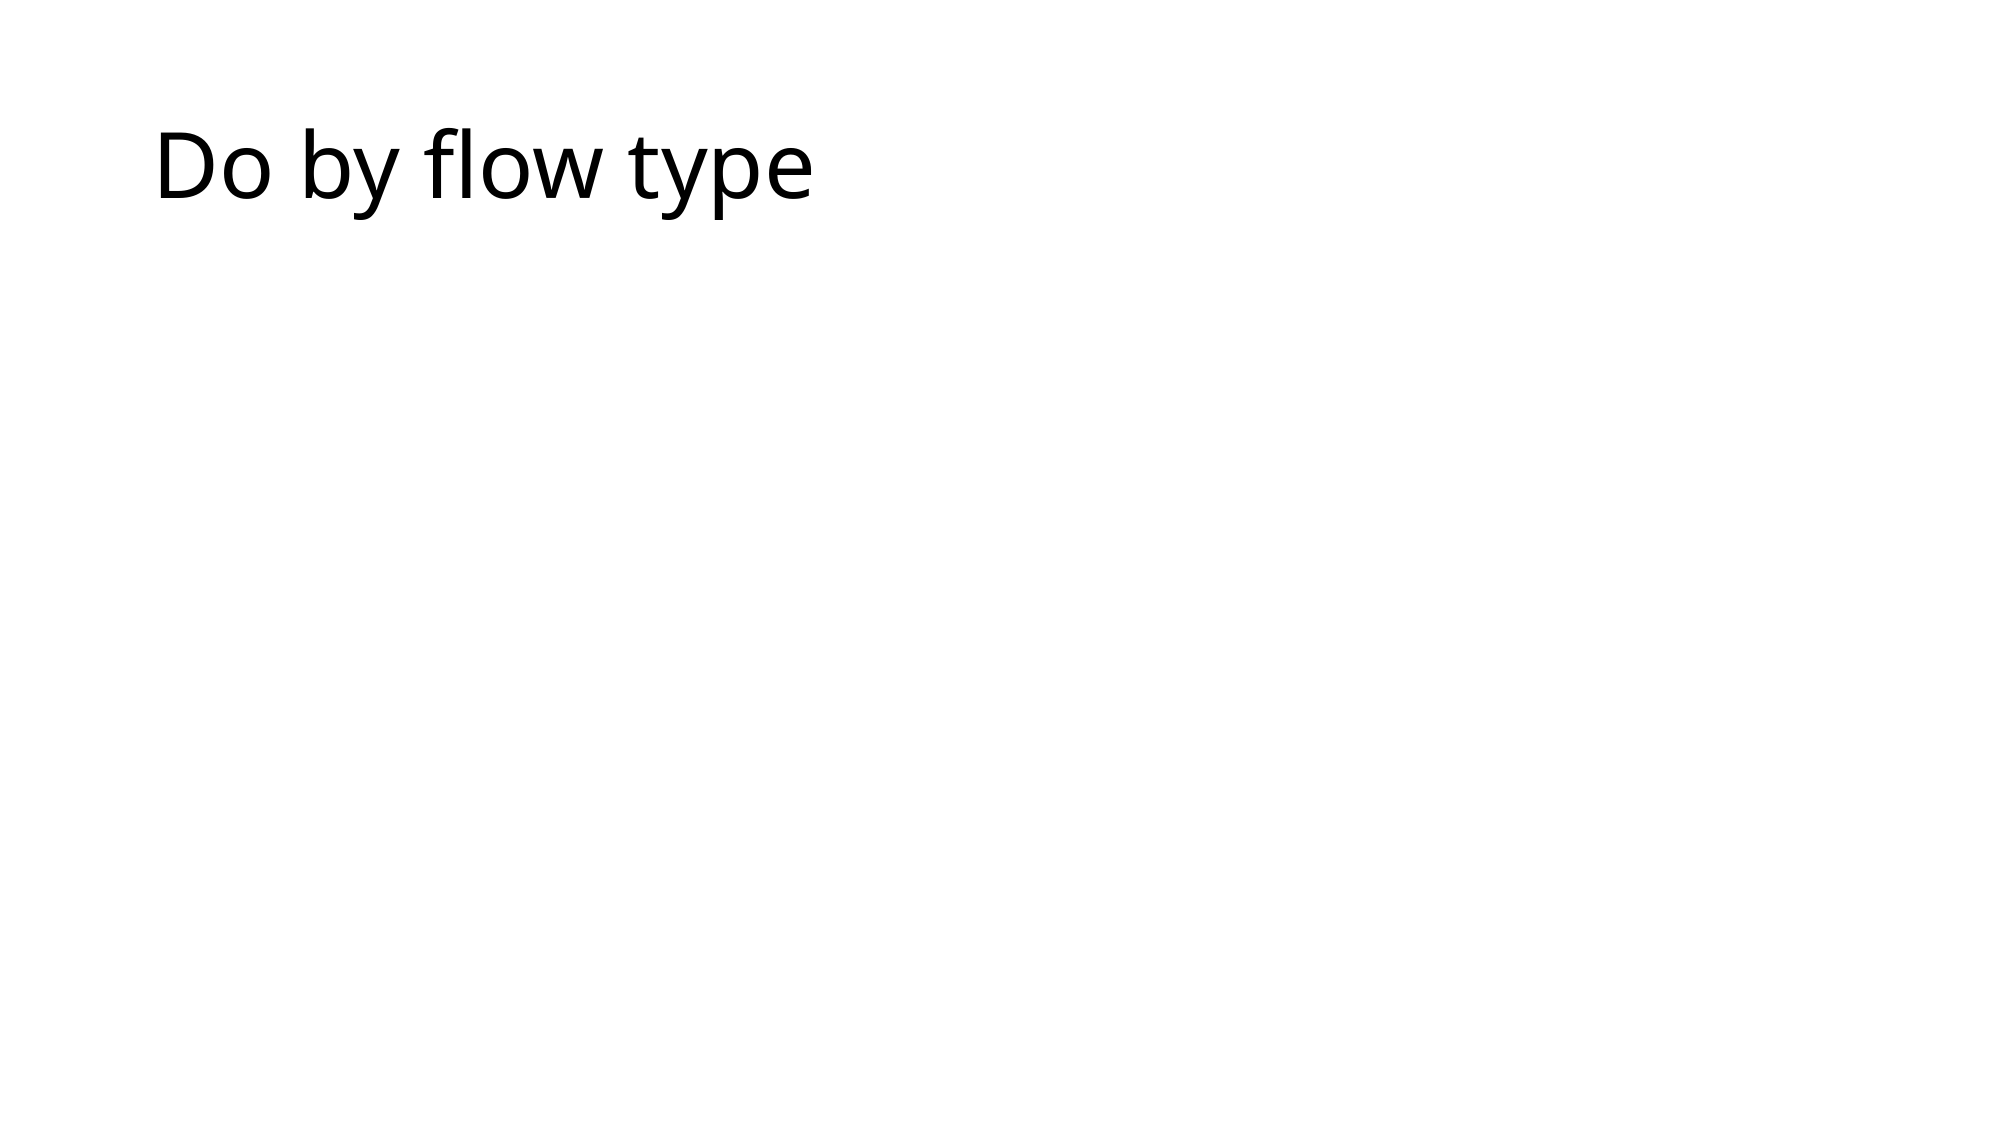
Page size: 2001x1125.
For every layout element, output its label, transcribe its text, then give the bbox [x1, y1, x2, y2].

title Do by flow type [137, 59, 1863, 278]
